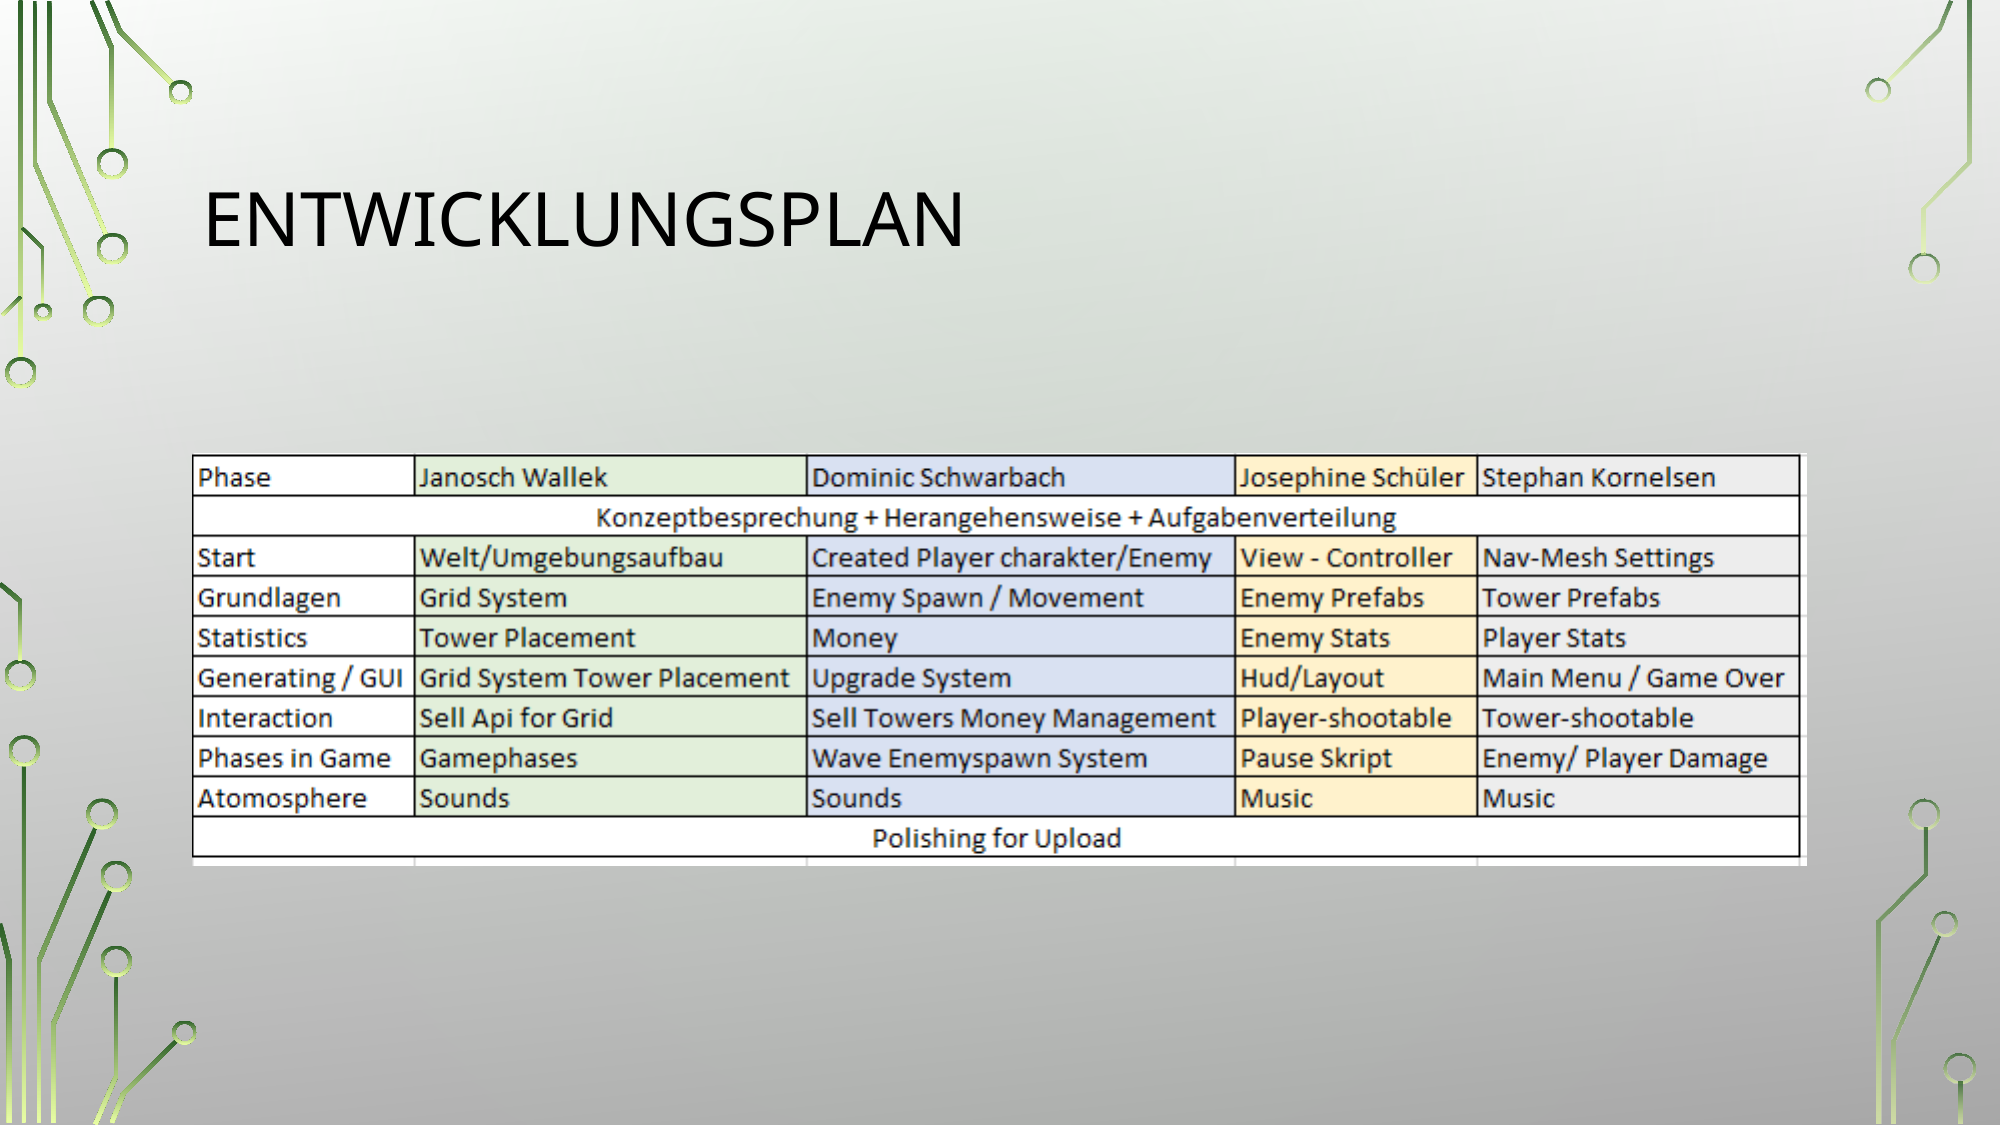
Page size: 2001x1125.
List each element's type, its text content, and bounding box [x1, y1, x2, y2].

title Entwicklungsplan [187, 101, 1813, 344]
picture [192, 453, 1807, 866]
